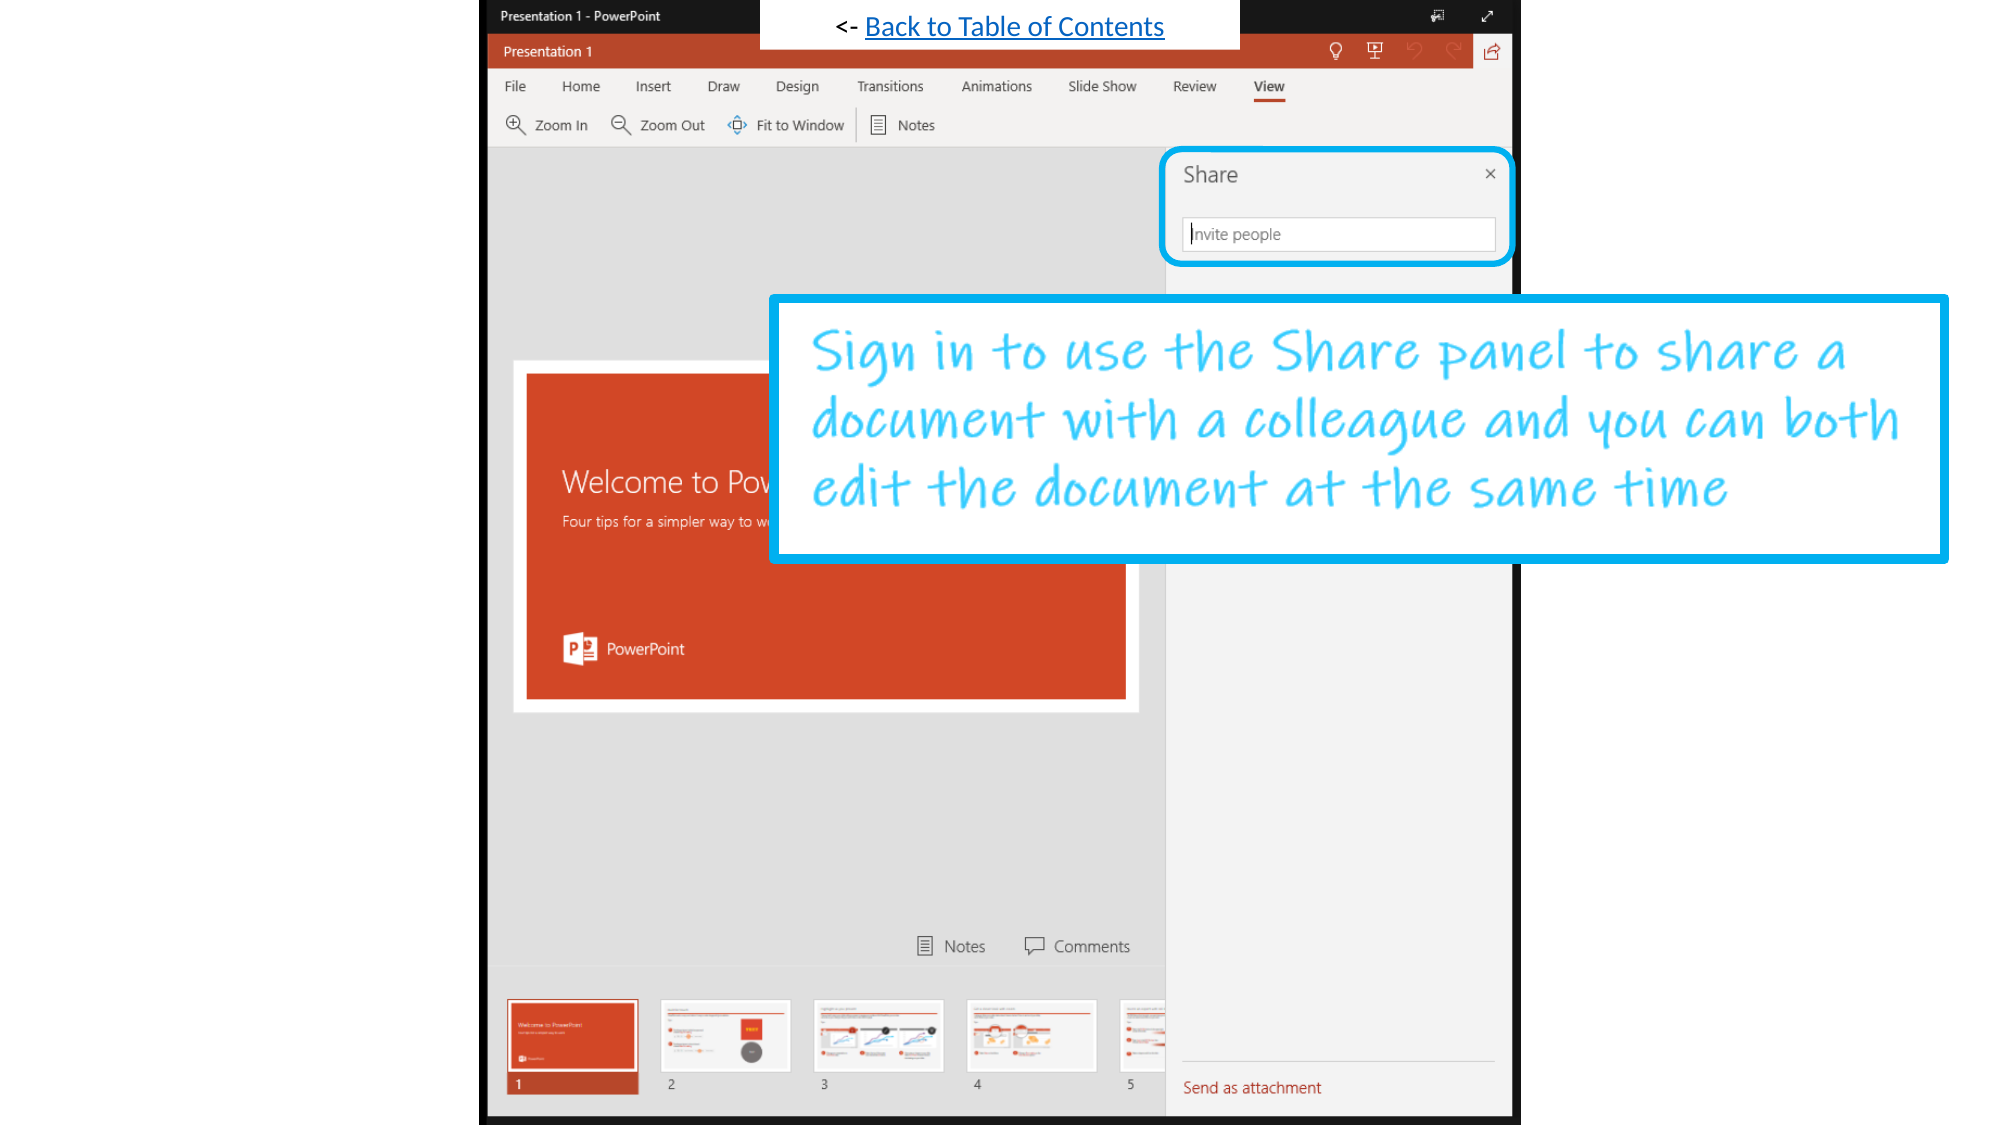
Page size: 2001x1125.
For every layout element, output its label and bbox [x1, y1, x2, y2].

picture [780, 304, 1939, 553]
picture [479, 0, 1521, 1125]
